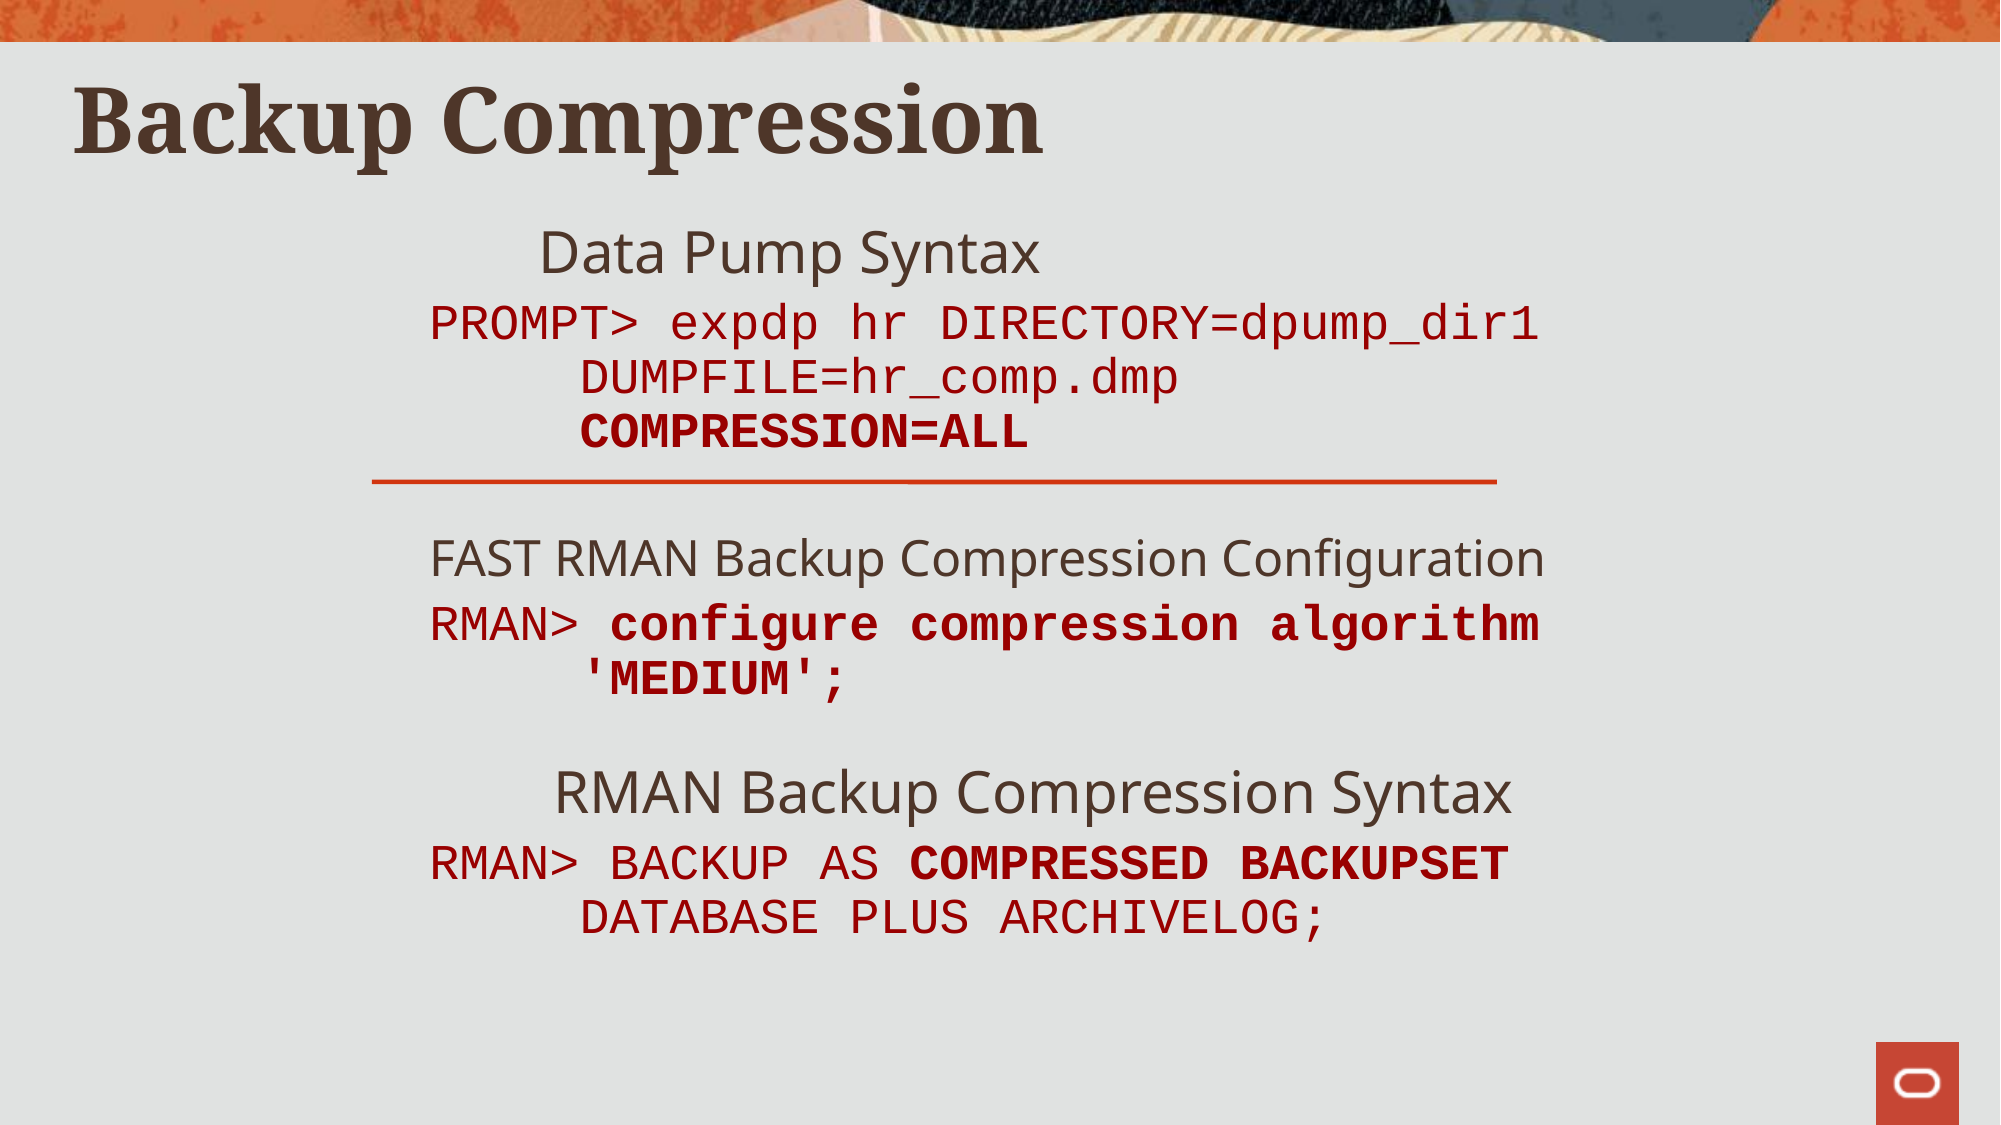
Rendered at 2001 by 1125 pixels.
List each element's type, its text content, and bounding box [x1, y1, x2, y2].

title Backup Compression [72, 51, 1898, 198]
list Data Pump Syntax PROMPT> expdp hr DIRECTORY=dpump_dir1 DUMPFILE=hr_comp.dmp COMPRESSION=ALL FAST RMAN Backup Compression Configuration RMAN> configure compression algorithm 'MEDIUM'; RMAN Backup Compression Syntax RMAN> BACKUP AS COMPRESSED BACKUPSET DATABASE PLUS ARCHIVELOG; [358, 215, 1642, 941]
picture [0, 0, 2000, 42]
picture [1876, 1042, 1959, 1125]
